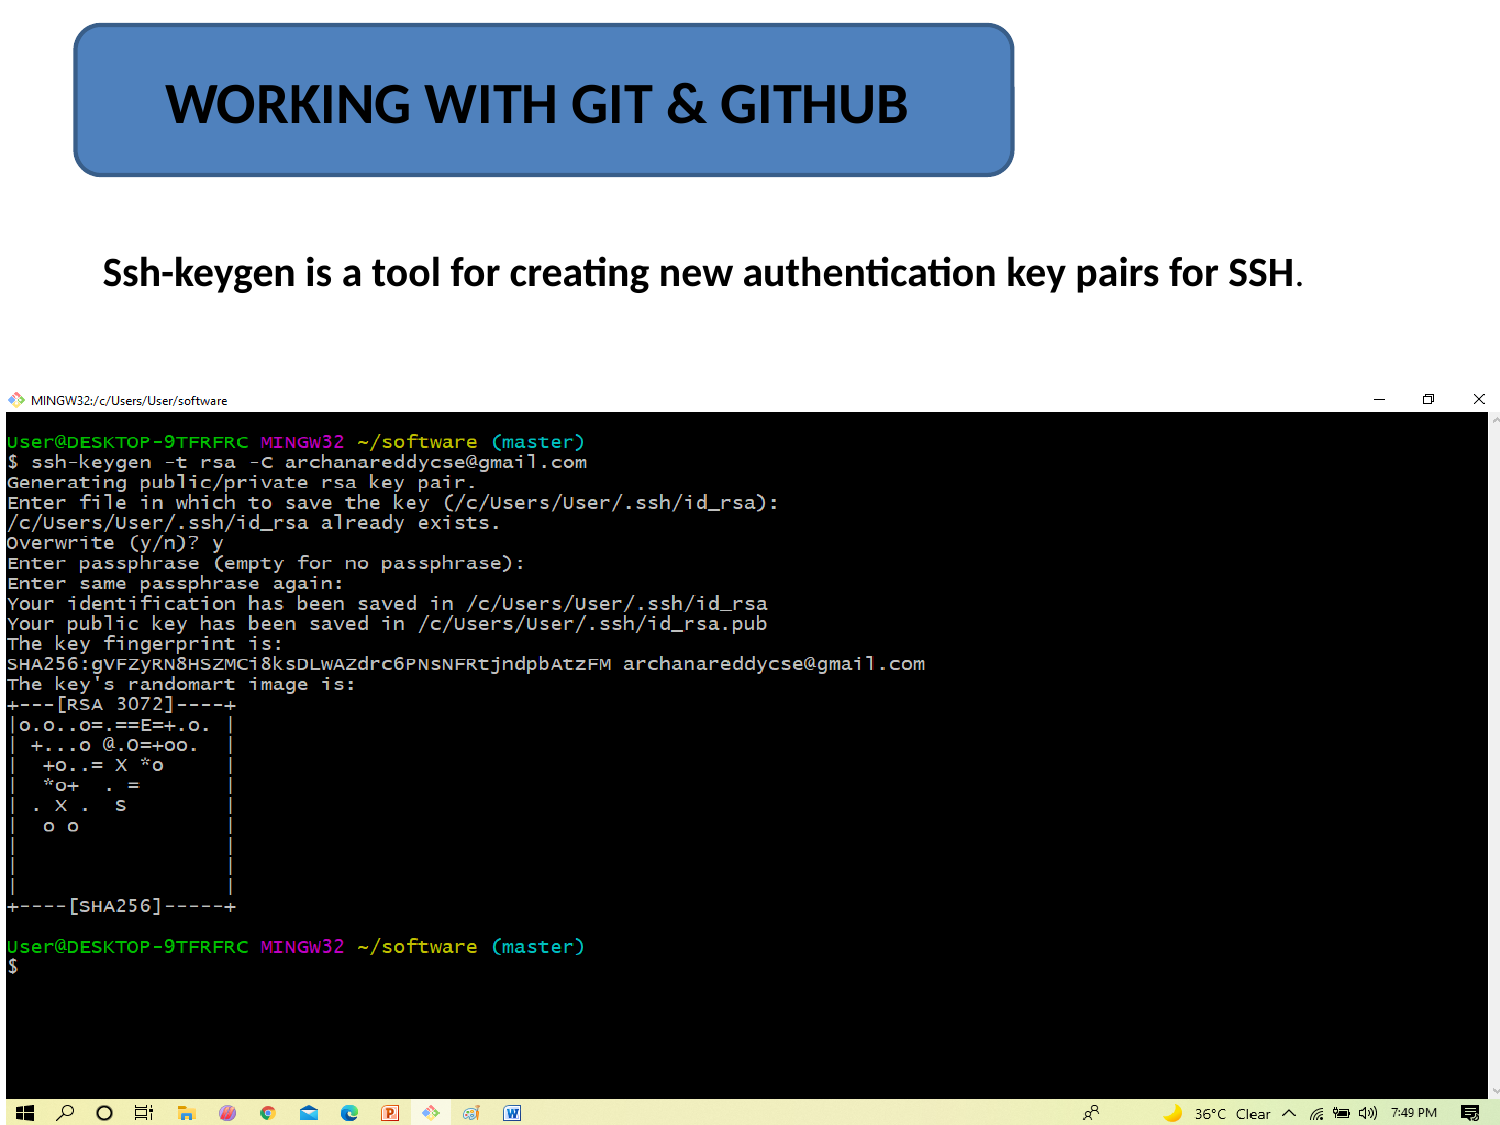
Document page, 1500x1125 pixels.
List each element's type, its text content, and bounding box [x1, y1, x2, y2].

text_box WORKING WITH GIT & GITHUB [75, 24, 1013, 175]
text_box Ssh-keygen is a tool for creating new authentication key pairs for SSH. [87, 237, 1338, 303]
picture [5, 389, 1500, 1125]
